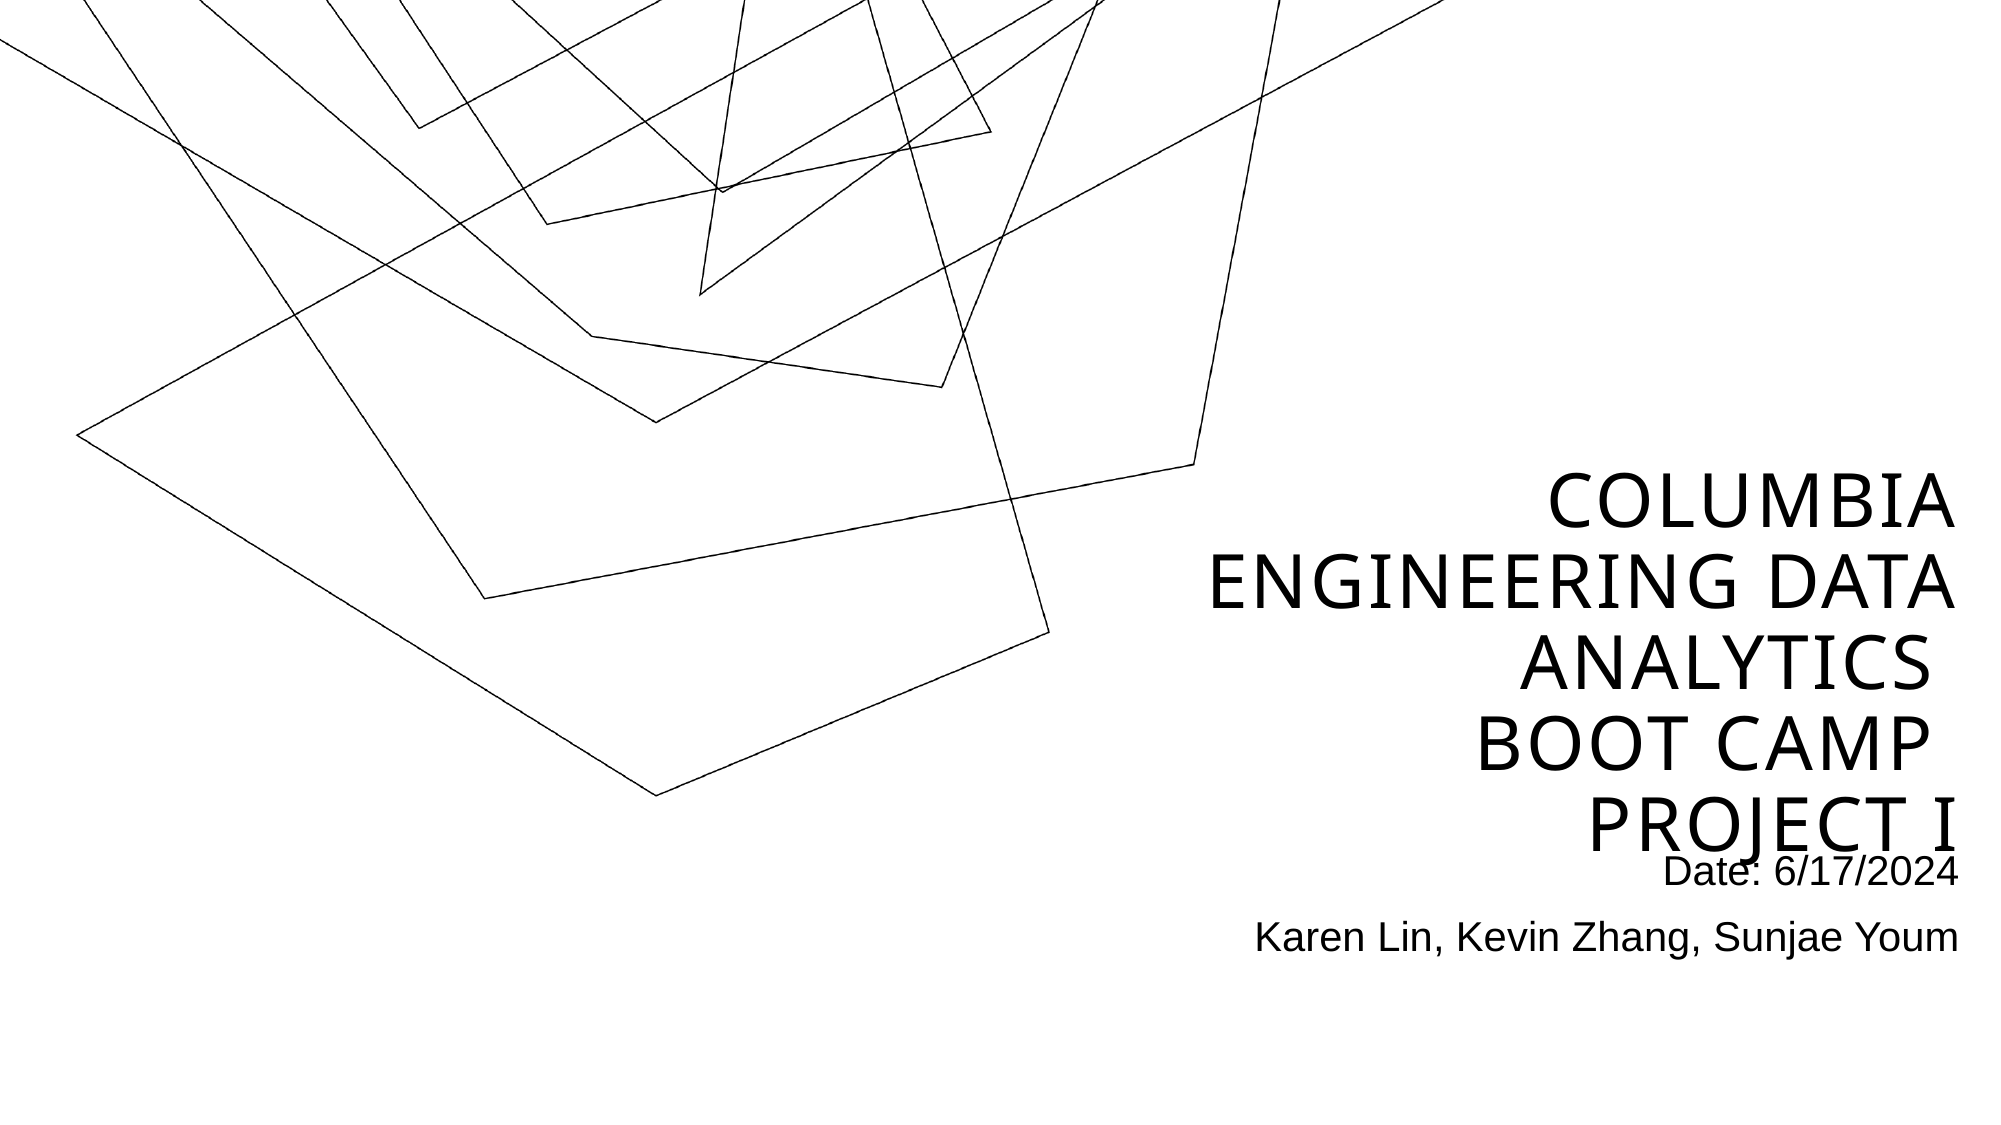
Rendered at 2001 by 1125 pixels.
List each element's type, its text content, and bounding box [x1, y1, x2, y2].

title Columbia Engineering Data Analytics Boot camp Project I [1030, 488, 1975, 841]
picture [0, 0, 1557, 830]
text_box Date: 6/17/2024 Karen Lin, Kevin Zhang, Sunjae Youm [849, 841, 1975, 998]
